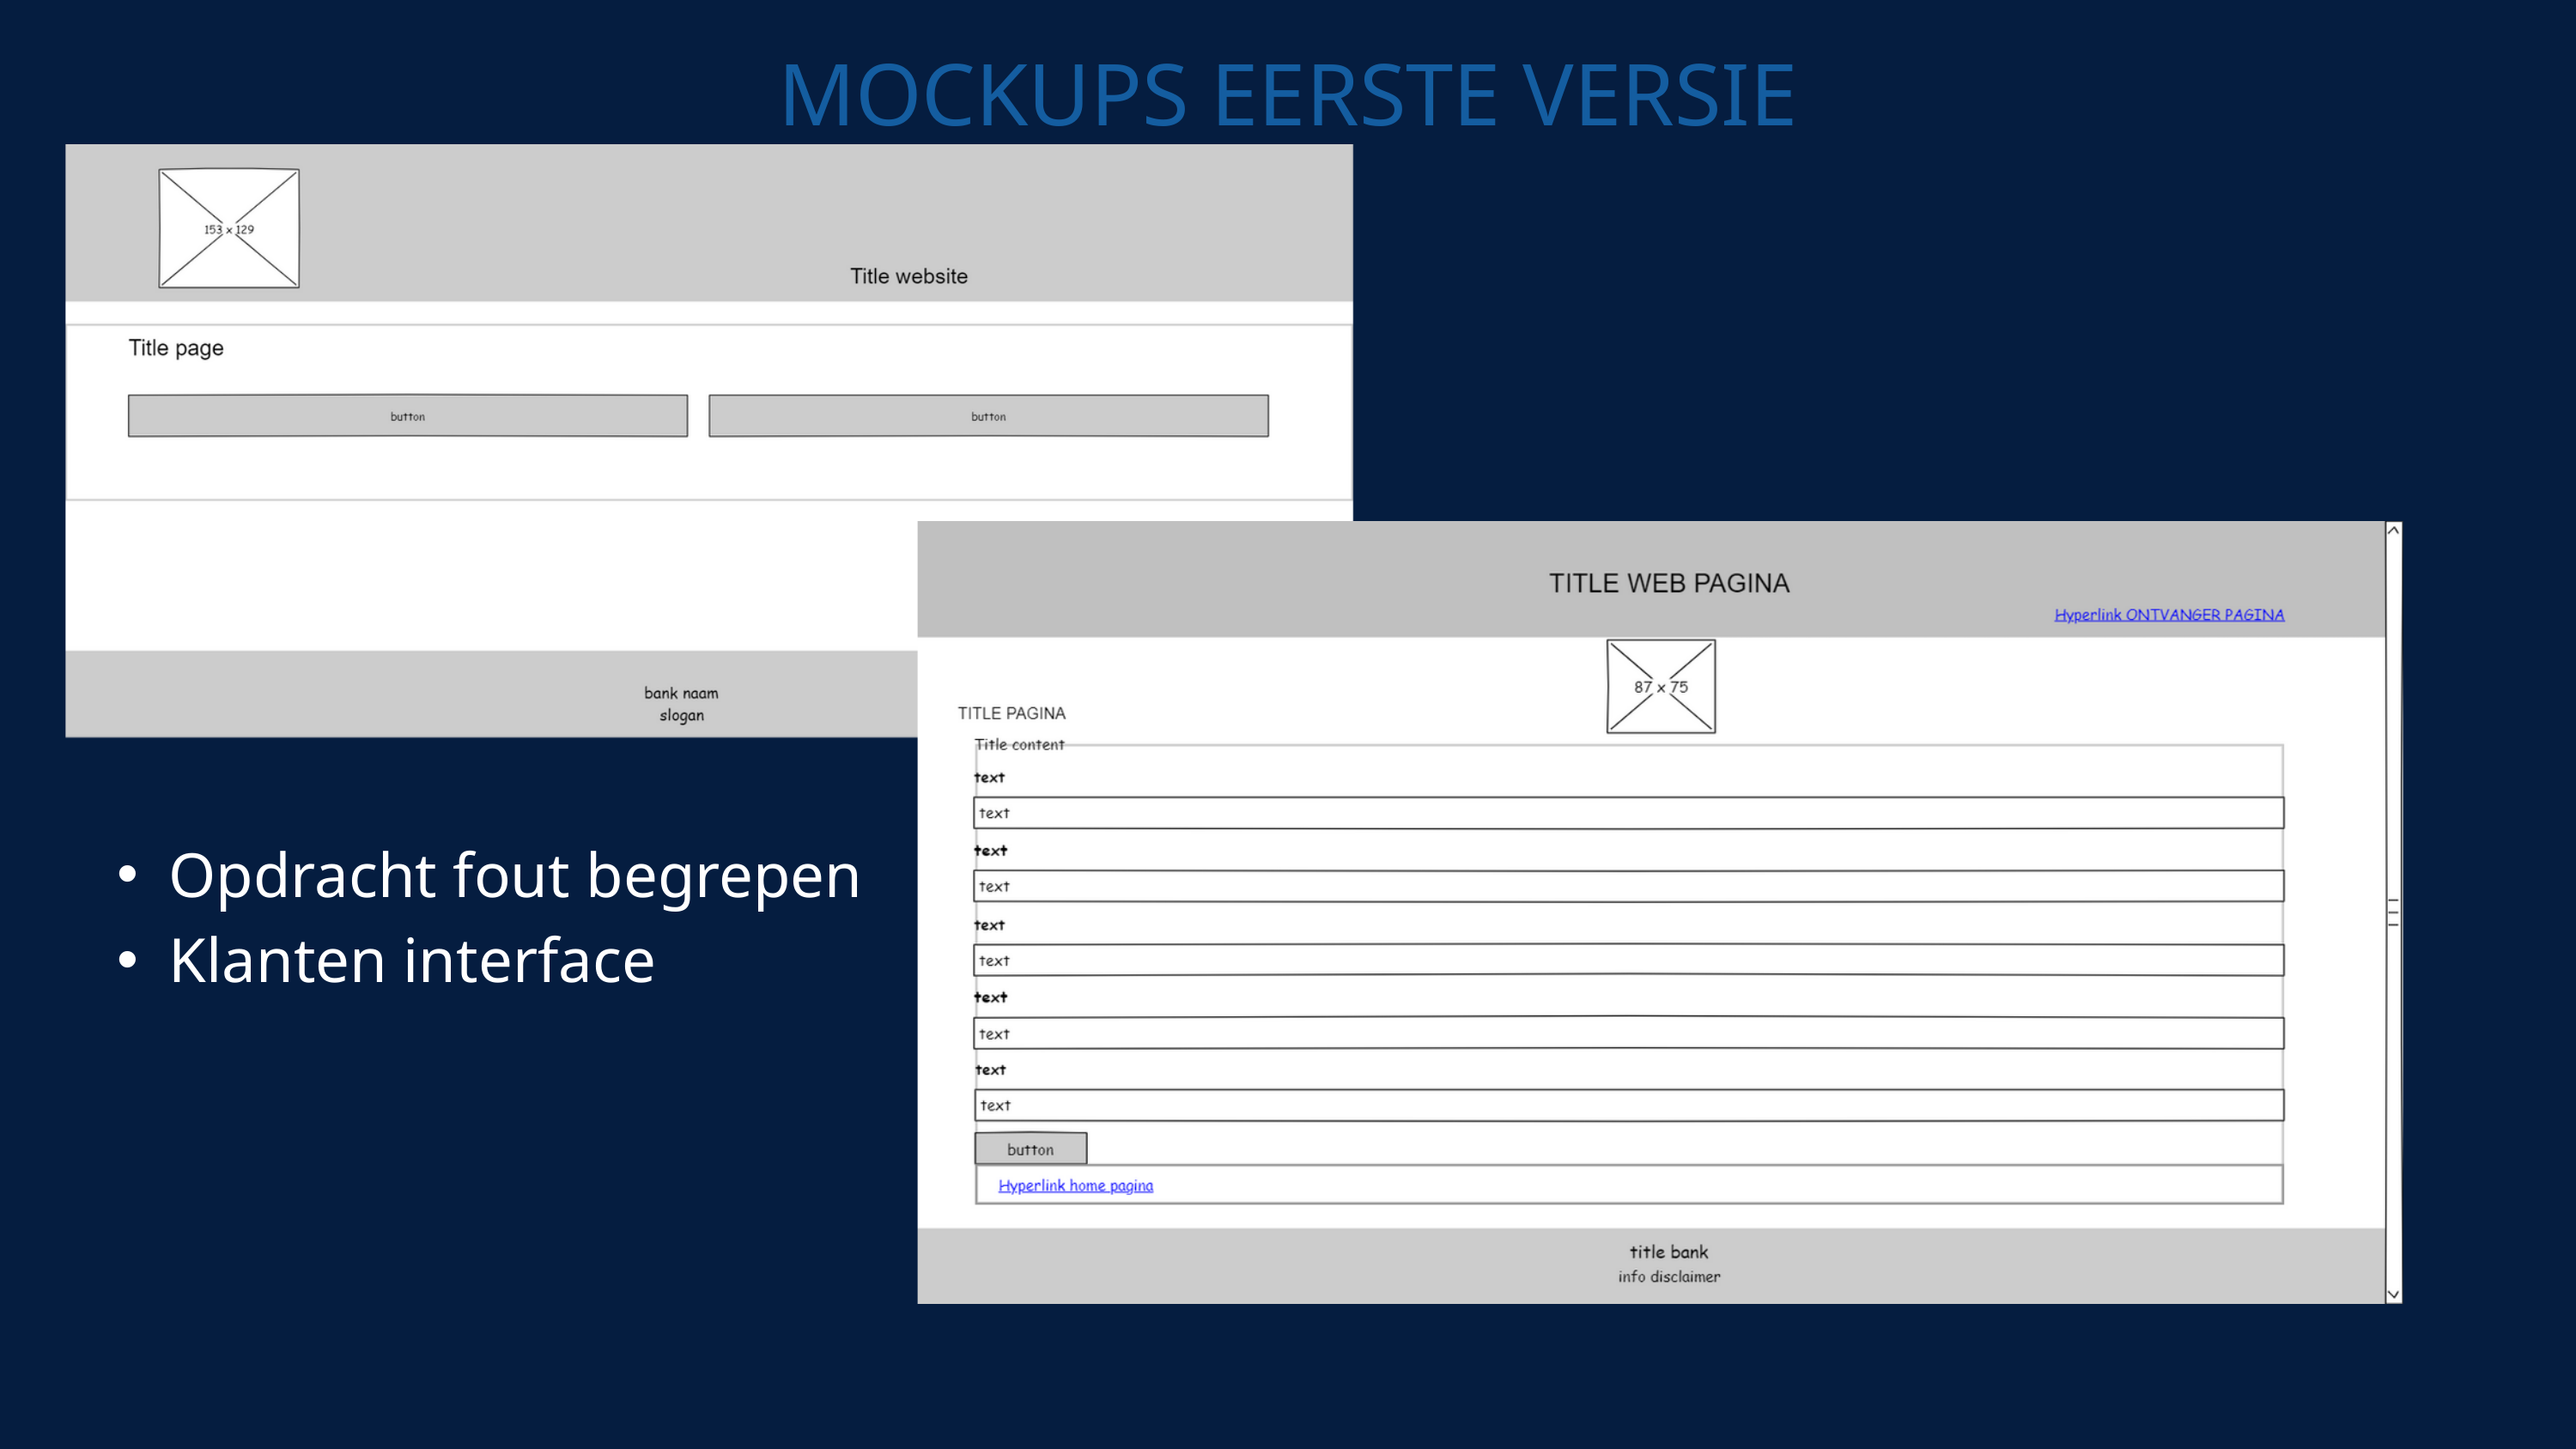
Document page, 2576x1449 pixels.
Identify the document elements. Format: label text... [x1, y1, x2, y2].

text_box MOCKUPS EERSTE VERSIE [551, 40, 2025, 143]
text_box Opdracht fout begrepen Klanten interface [65, 824, 883, 995]
text_box [917, 521, 2404, 1304]
text_box [65, 144, 1354, 738]
